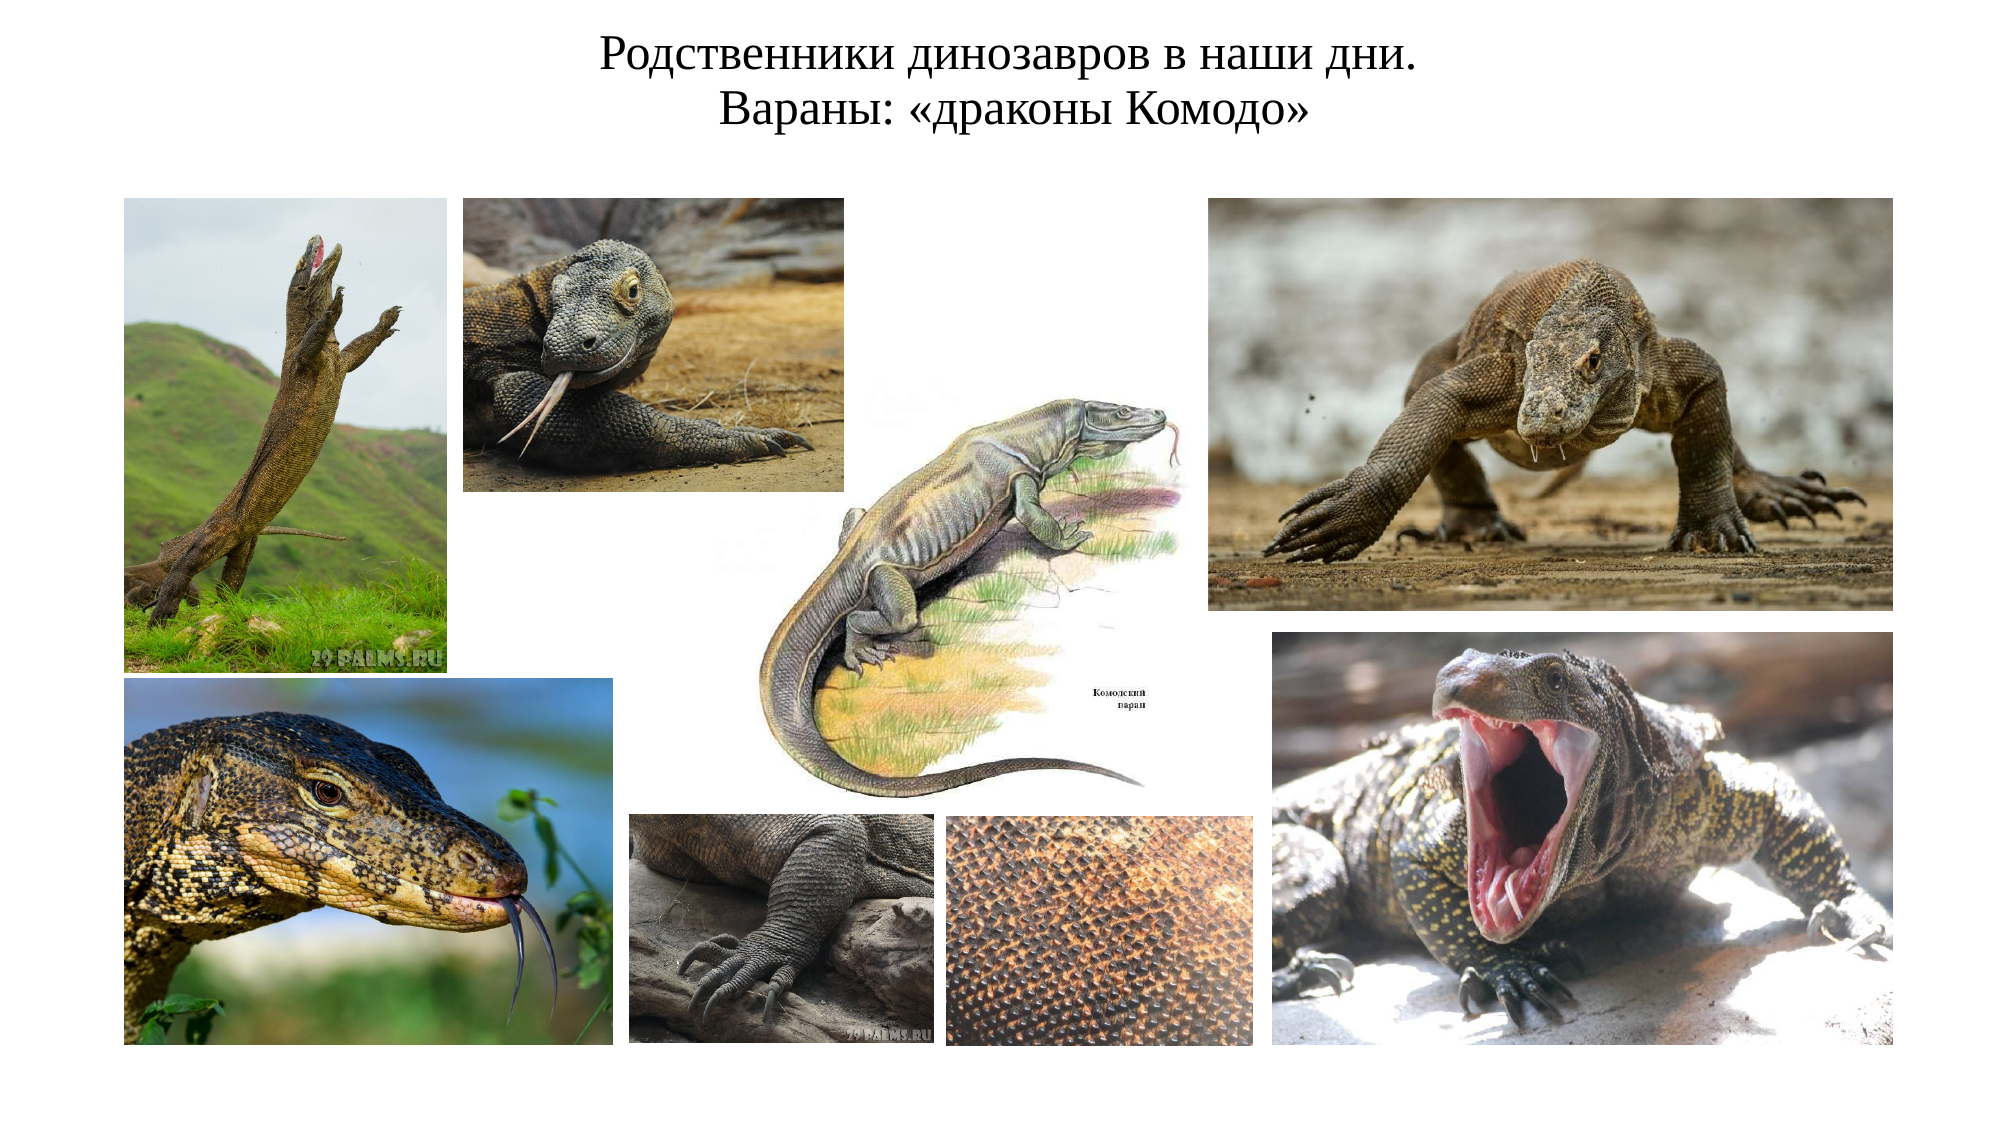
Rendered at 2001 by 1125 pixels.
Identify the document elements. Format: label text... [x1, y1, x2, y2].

title Родственники динозавров в наши дни. Вараны: «драконы Комодо» [124, 11, 1893, 150]
picture [629, 814, 934, 1043]
picture [946, 816, 1253, 1046]
picture [1208, 198, 1893, 611]
picture [124, 677, 613, 1045]
picture [463, 198, 844, 492]
picture [124, 198, 447, 673]
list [718, 369, 1202, 853]
picture [1272, 632, 1893, 1045]
